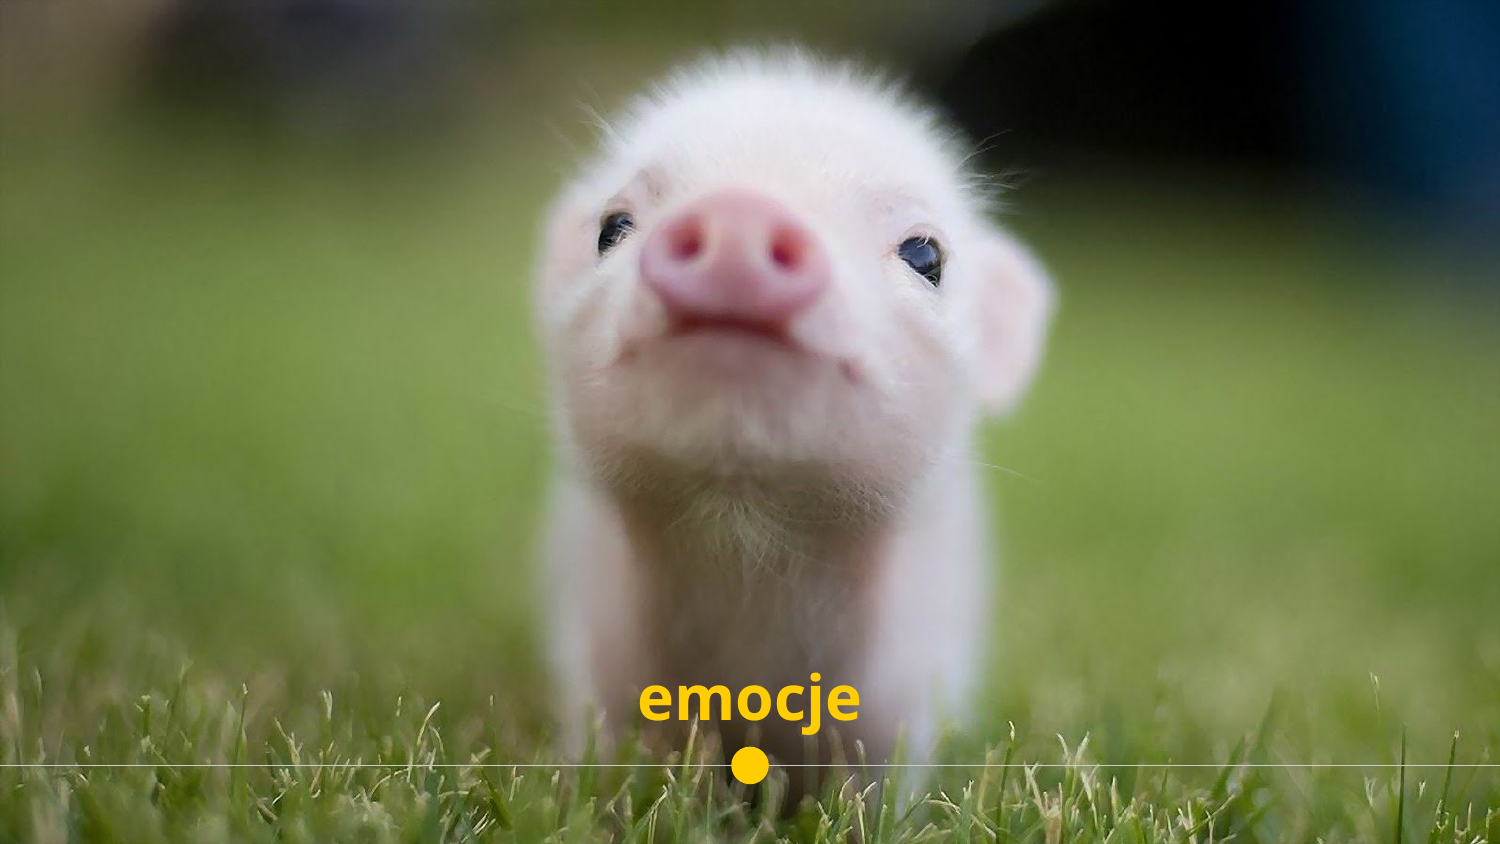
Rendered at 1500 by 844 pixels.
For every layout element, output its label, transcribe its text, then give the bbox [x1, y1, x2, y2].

list emocje [326, 662, 1174, 748]
picture [0, 766, 1500, 844]
picture [0, 0, 1500, 765]
